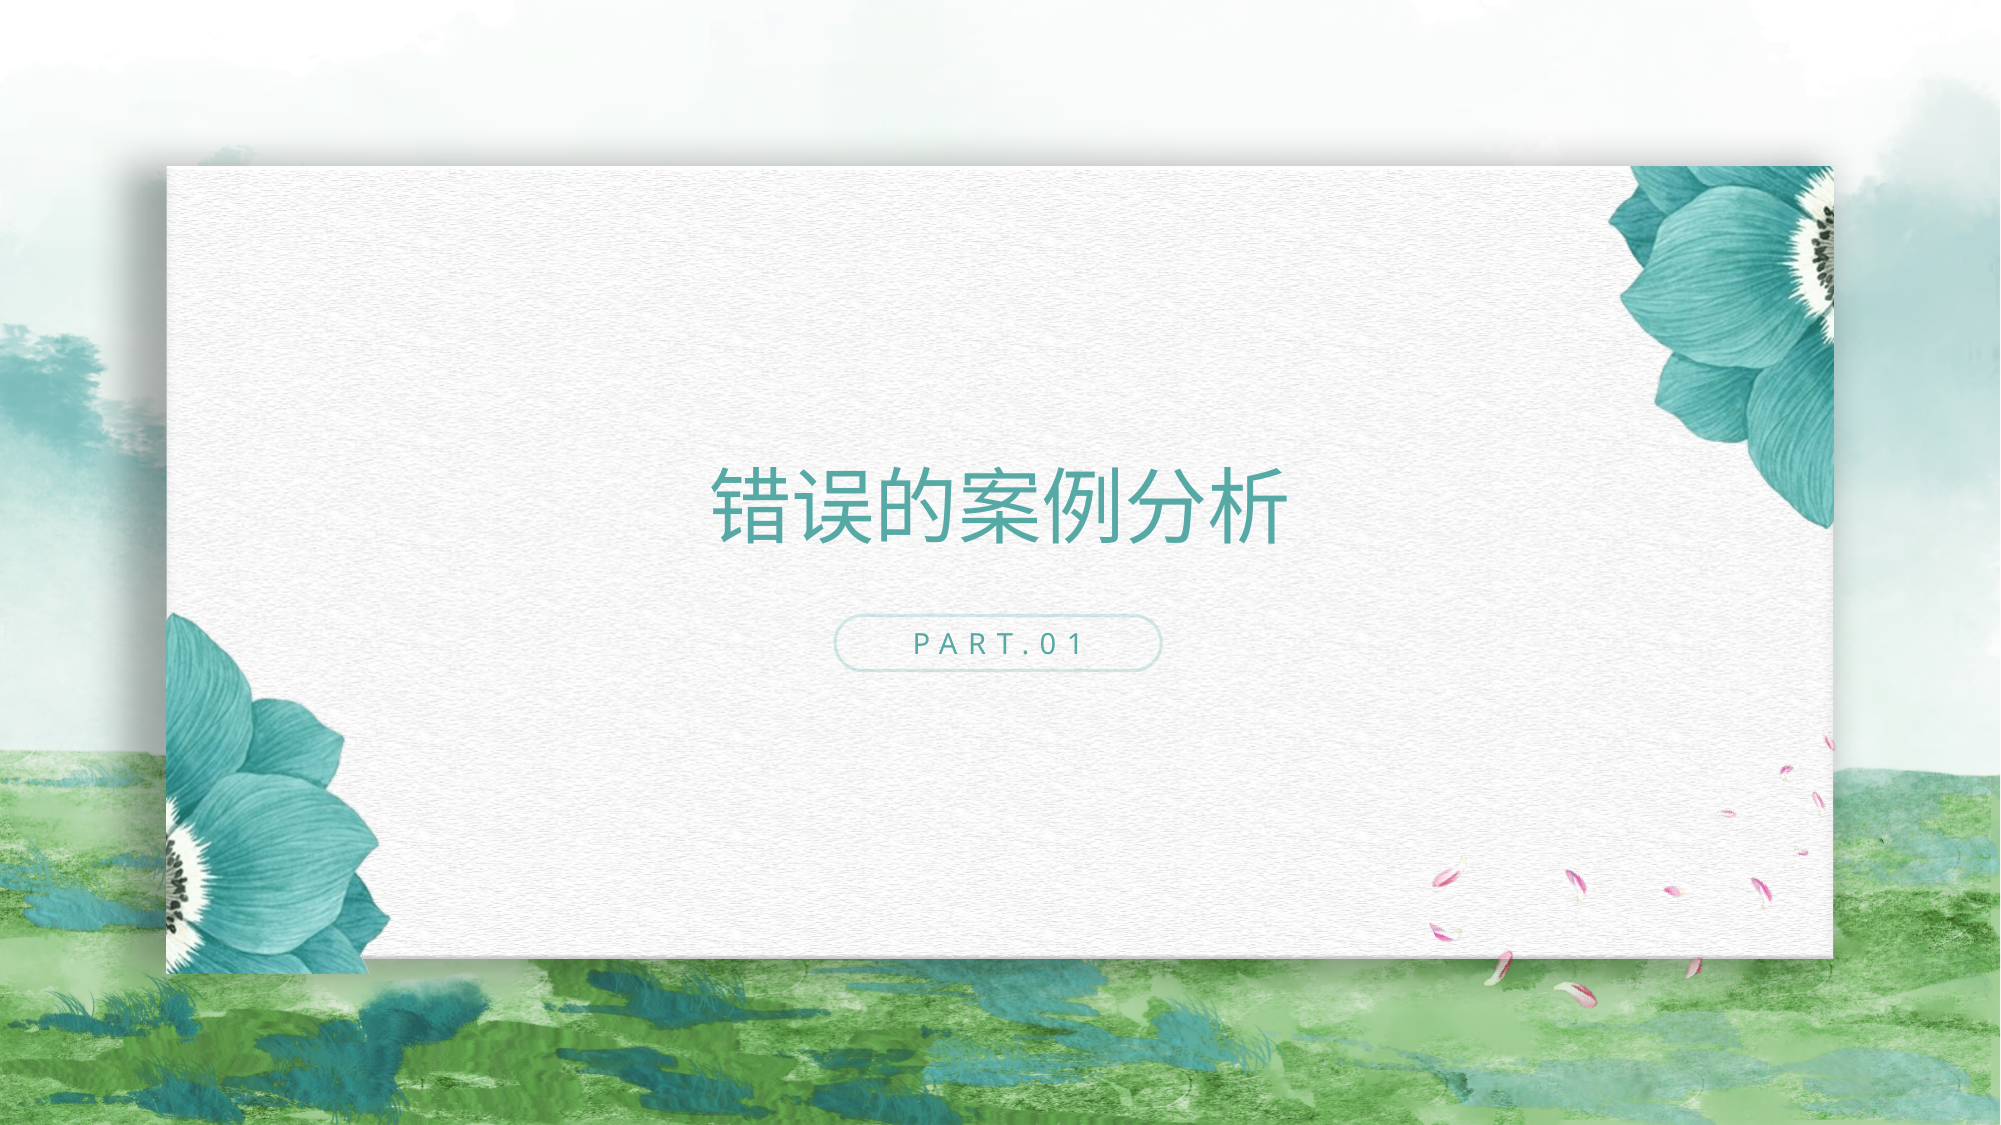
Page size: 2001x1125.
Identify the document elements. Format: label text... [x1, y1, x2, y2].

text_box 错误的案例分析 [663, 446, 1337, 562]
text_box PART.01 [834, 614, 1163, 672]
picture [0, 0, 2001, 1125]
